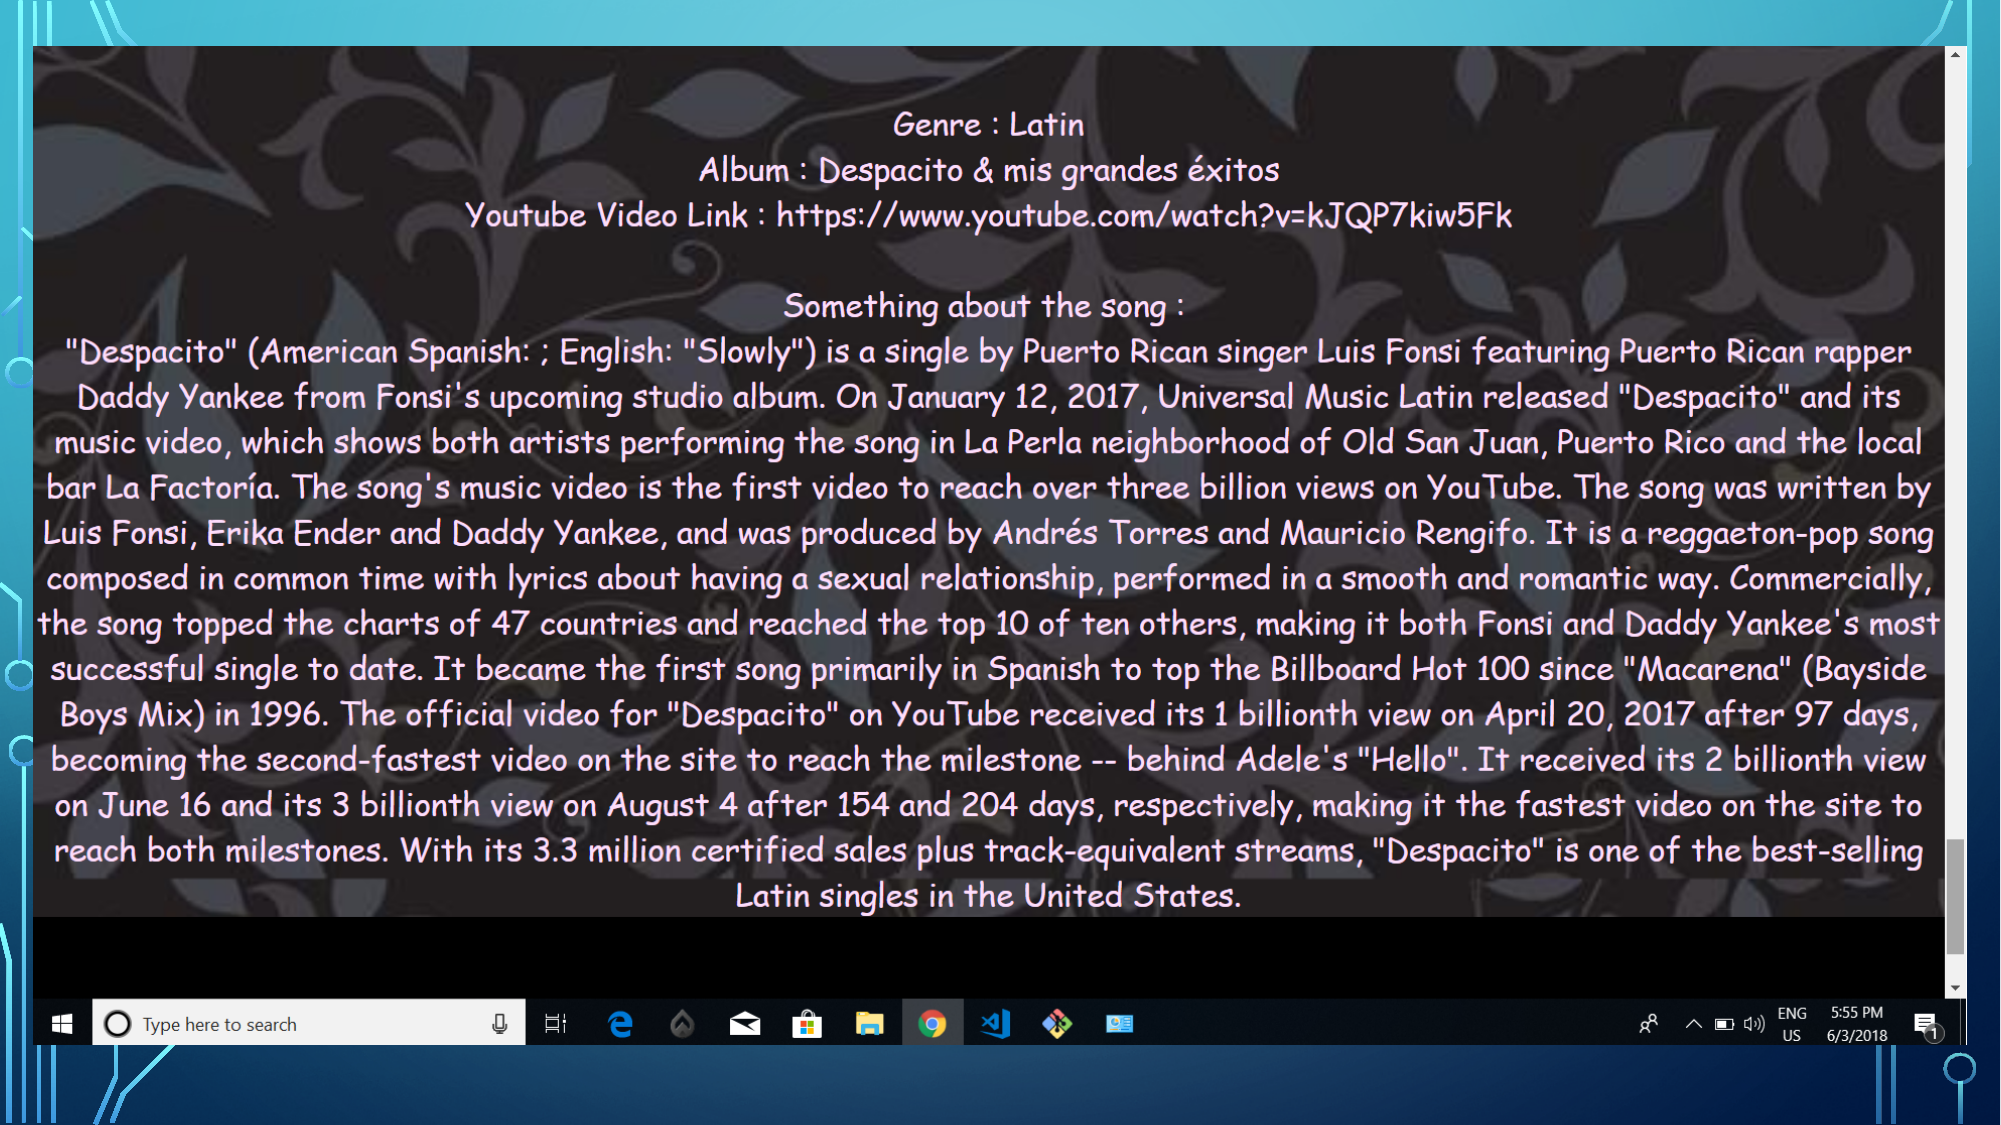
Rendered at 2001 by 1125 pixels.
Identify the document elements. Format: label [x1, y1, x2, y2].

list [32, 45, 1967, 1045]
